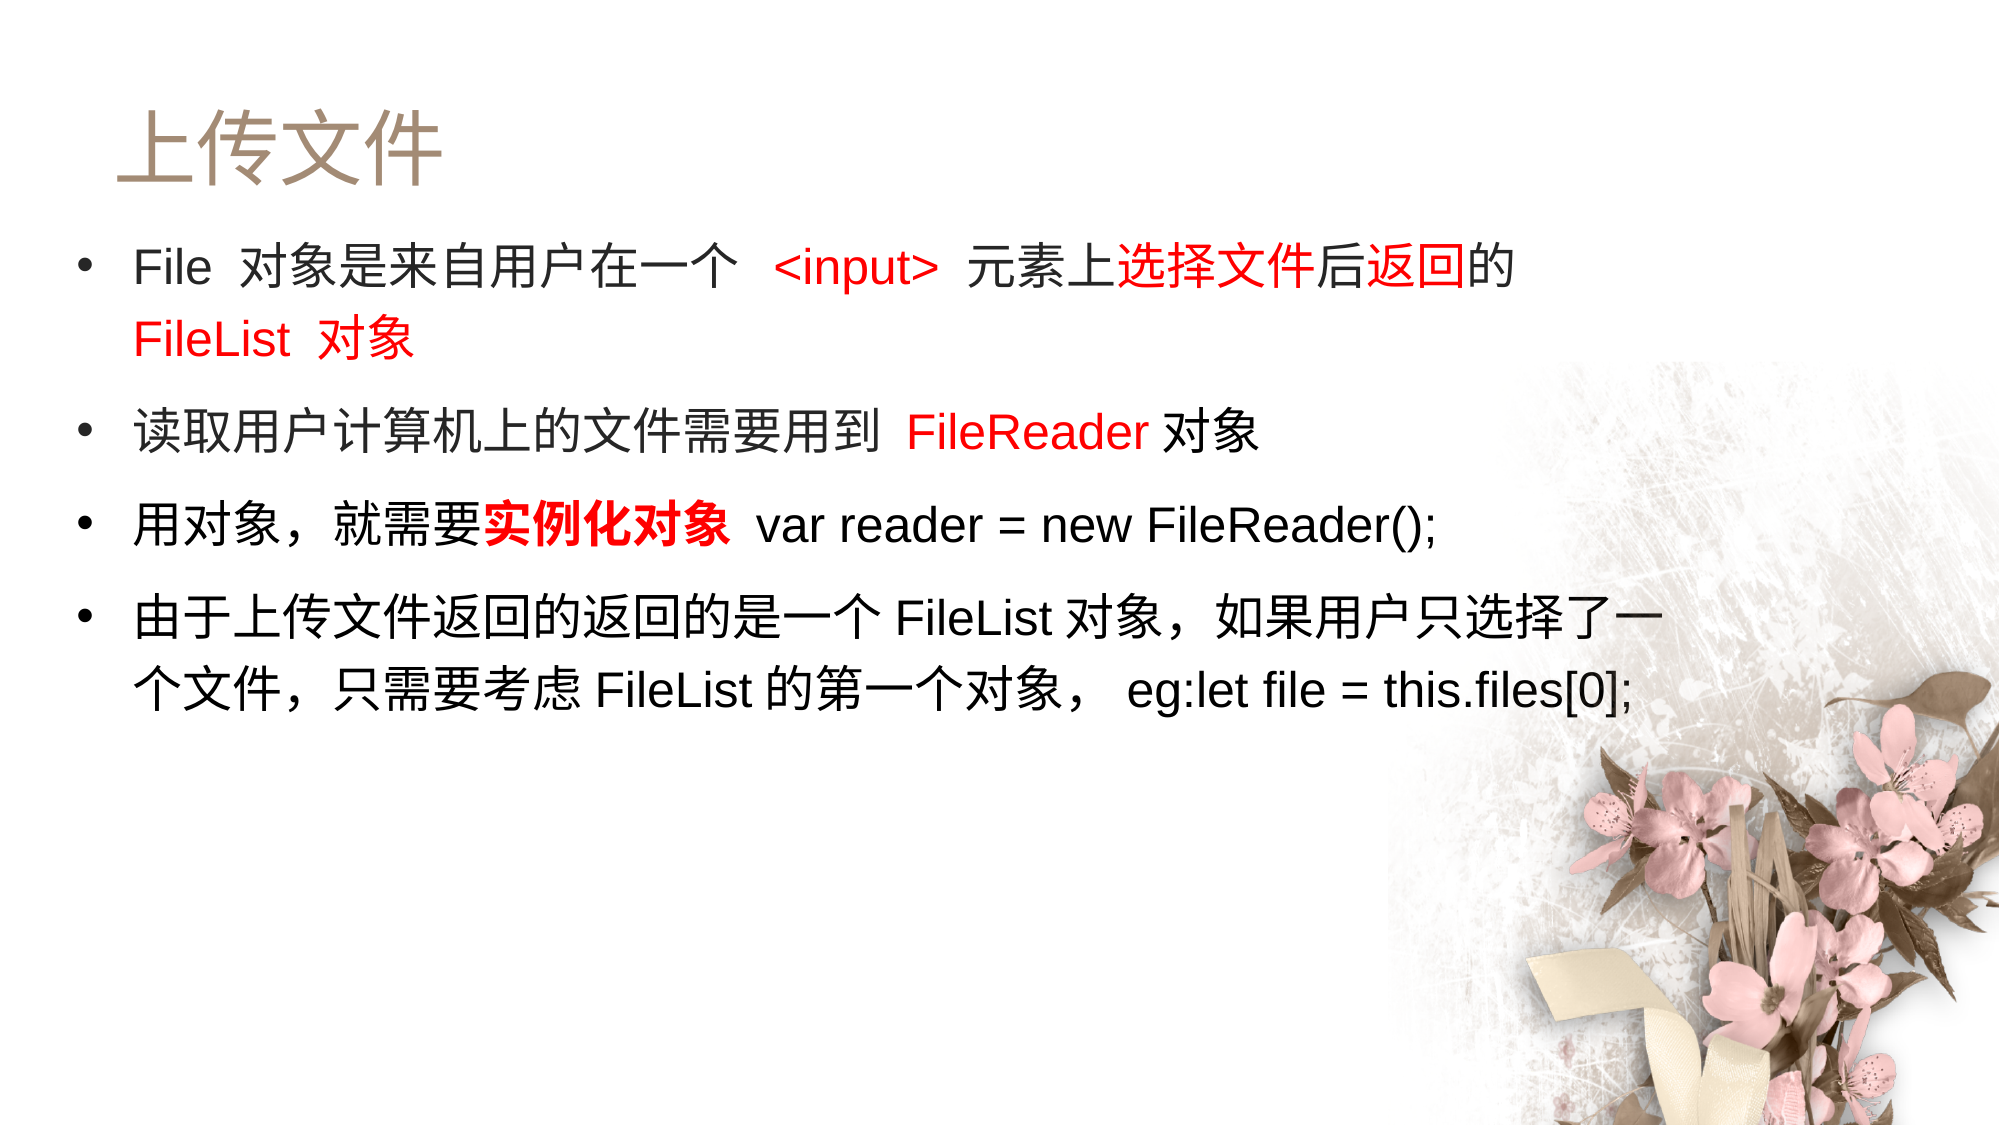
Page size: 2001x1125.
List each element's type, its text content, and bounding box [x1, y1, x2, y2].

title 上传文件 [98, 58, 1699, 215]
picture [1308, 362, 2000, 1125]
list File 对象是来自用户在一个 <input> 元素上选择文件后返回的 FileList 对象 读取用户计算机上的文件需要用到 FileReader对象 用对象，就需要实例化对象 var reader = new FileReader(); 由于上传文件返回的返回的是一个FileList对象，如果用户只选择了一个文件，只需要考虑FileList的第一个对象，eg:let file = this.files[0]; [61, 215, 1699, 987]
